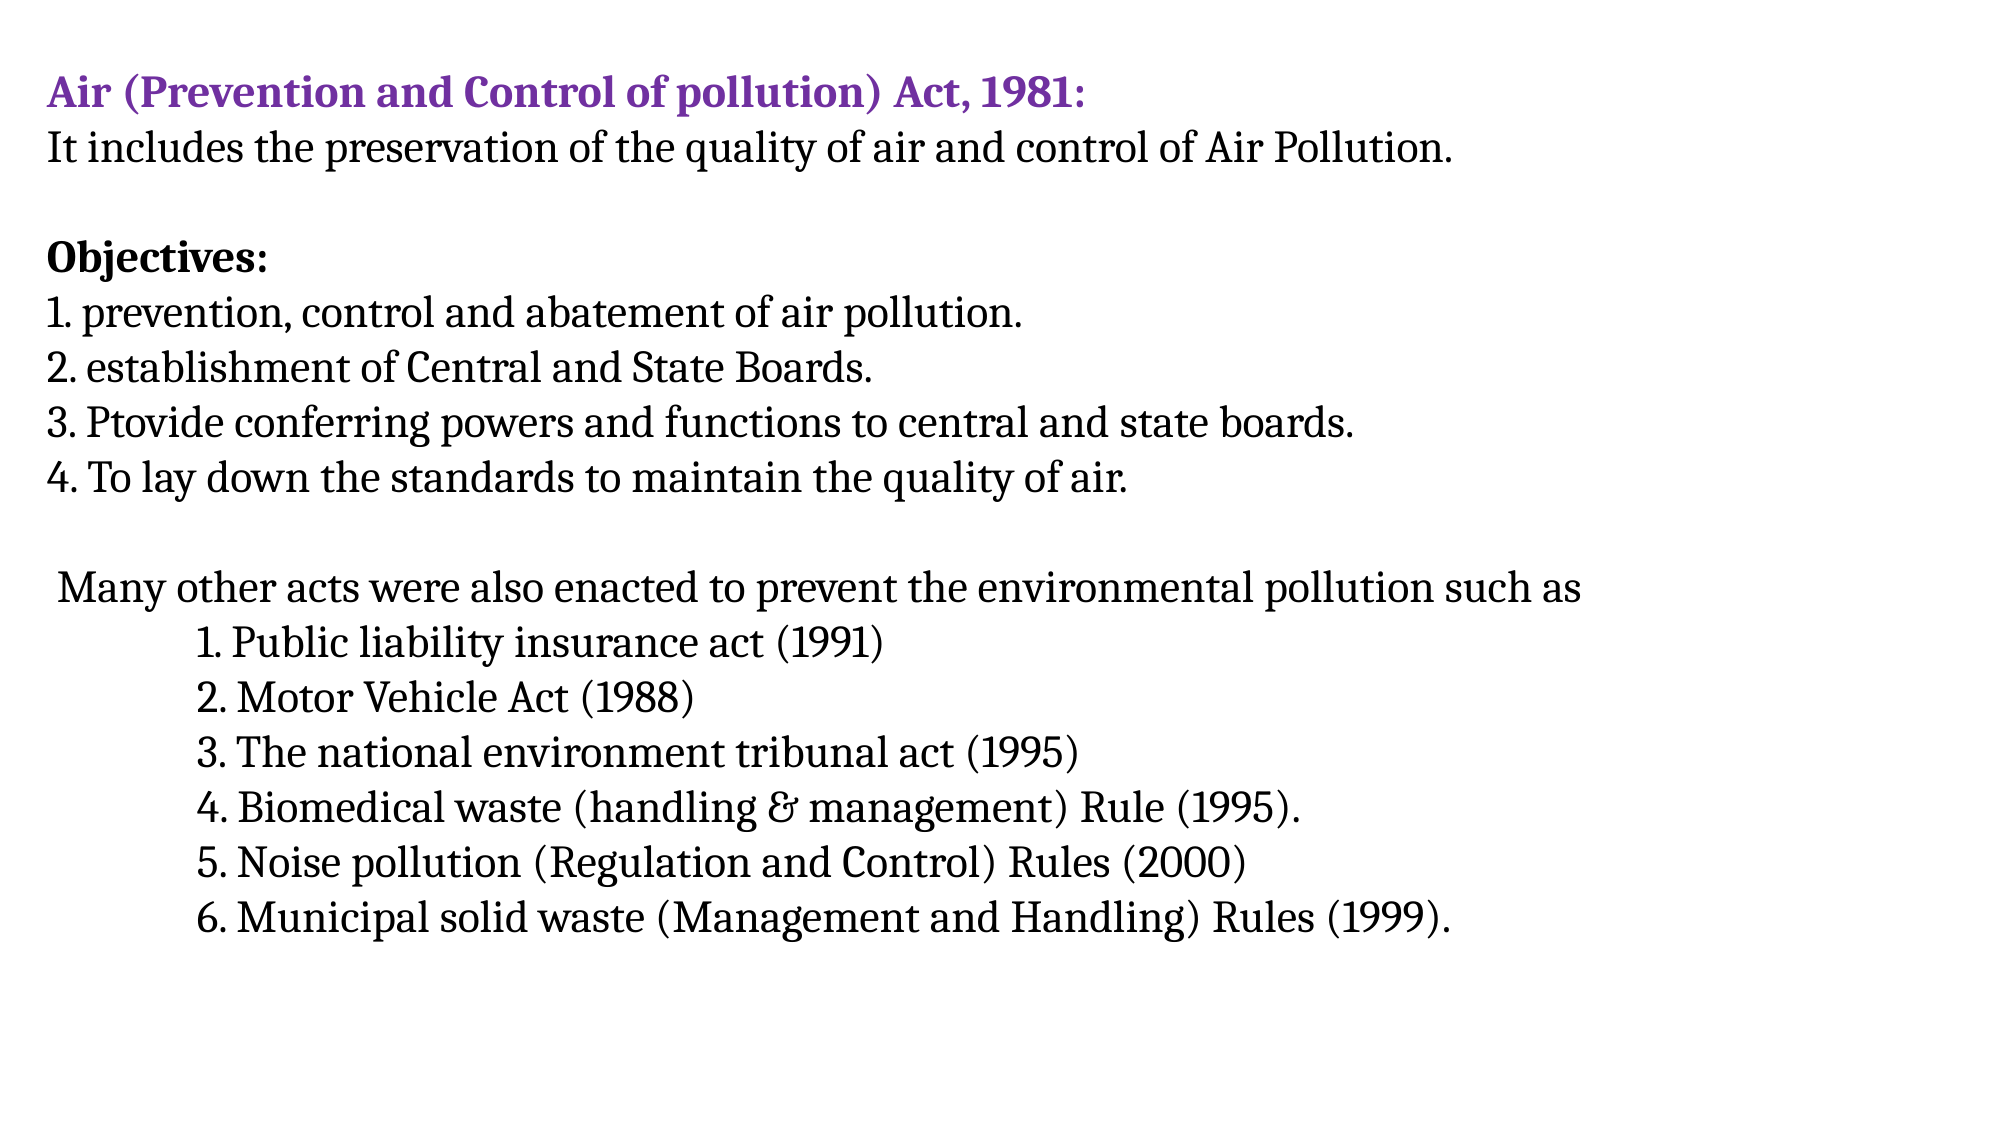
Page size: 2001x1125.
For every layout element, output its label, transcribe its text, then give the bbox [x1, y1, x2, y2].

text_box Air (Prevention and Control of pollution) Act, 1981: It includes the preservation of the quality of air and control of Air Pollution. Objectives: 1. prevention, control and abatement of air pollution. 2. establishment of Central and State Boards. 3. Ptovide conferring powers and functions to central and state boards. 4. To lay down the standards to maintain the quality of air. Many other acts were also enacted to prevent the environmental pollution such as 1. Public liability insurance act (1991) 2. Motor Vehicle Act (1988) 3. The national environment tribunal act (1995) 4. Biomedical waste (handling & management) Rule (1995). 5. Noise pollution (Regulation and Control) Rules (2000) 6. Municipal solid waste (Management and Handling) Rules (1999). [32, 54, 1963, 949]
